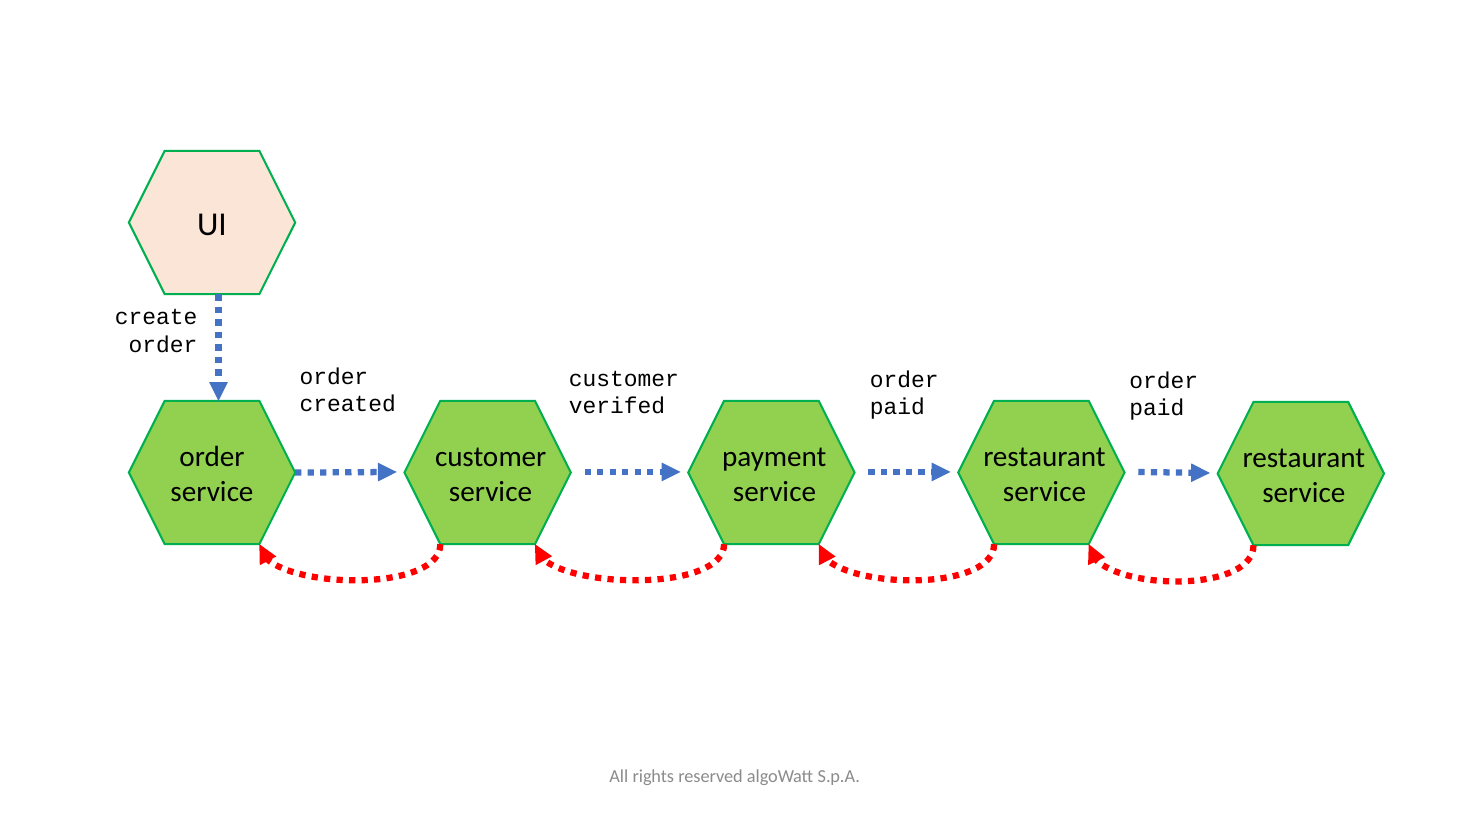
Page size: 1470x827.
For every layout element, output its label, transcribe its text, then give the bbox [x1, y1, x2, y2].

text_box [950, 400, 1139, 545]
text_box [1209, 401, 1398, 546]
text_box create order [58, 294, 212, 365]
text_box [680, 400, 869, 545]
text_box order paid [1114, 357, 1375, 428]
text_box UI [127, 149, 297, 296]
text_box customer verifed [554, 355, 815, 426]
text_box order service [127, 399, 295, 546]
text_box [396, 400, 585, 545]
text_box order paid [855, 356, 1116, 427]
text_box order created [284, 353, 455, 424]
footer All rights reserved algoWatt S.p.A. [486, 753, 983, 798]
